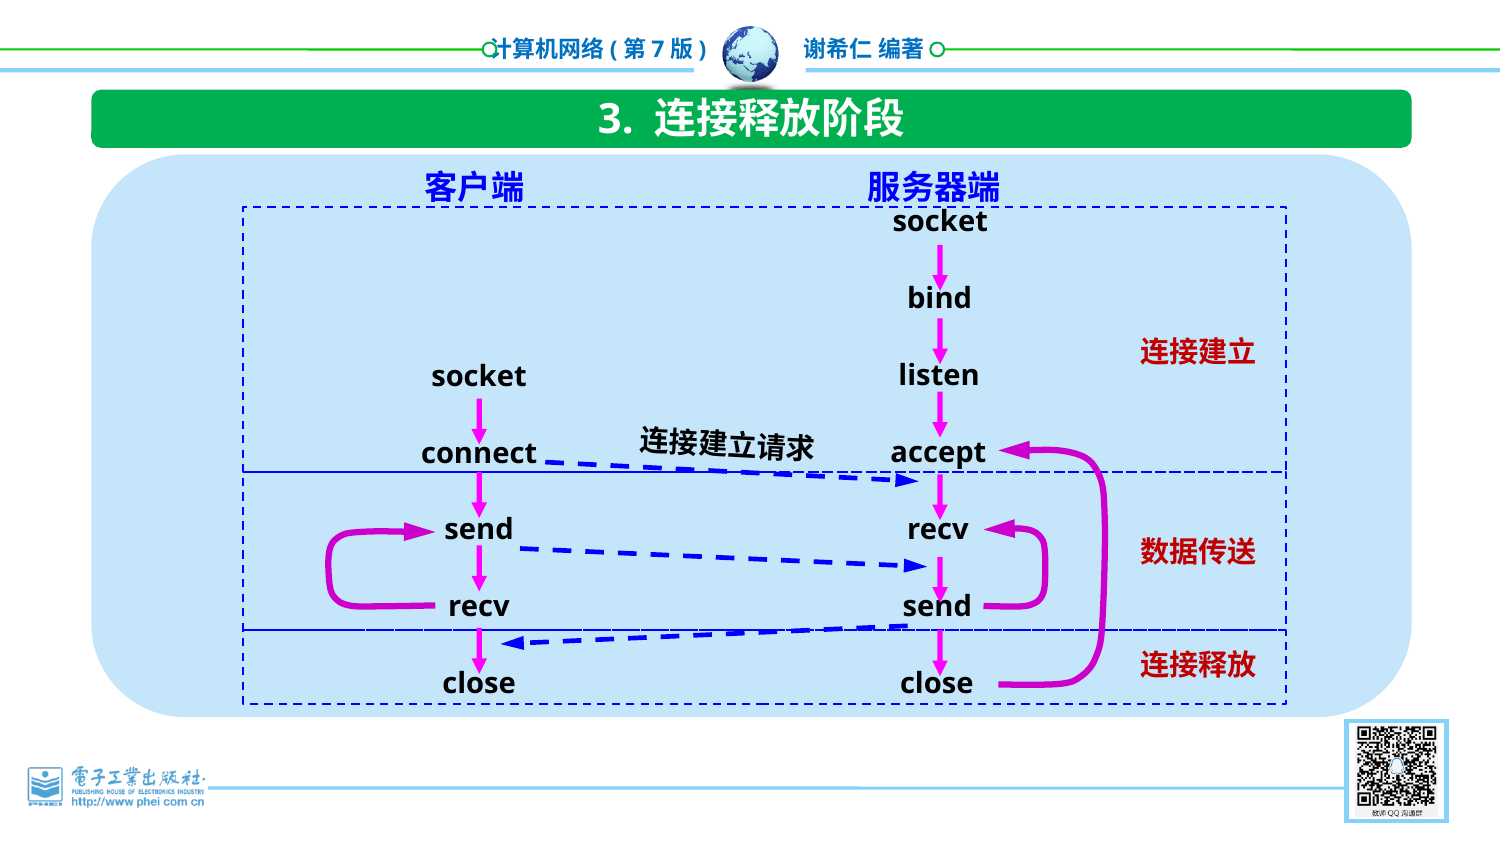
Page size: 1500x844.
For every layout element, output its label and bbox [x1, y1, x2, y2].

picture [720, 24, 780, 84]
text_box [91, 84, 1412, 149]
picture [23, 764, 208, 809]
text_box [89, 152, 1414, 720]
picture [1355, 724, 1438, 817]
